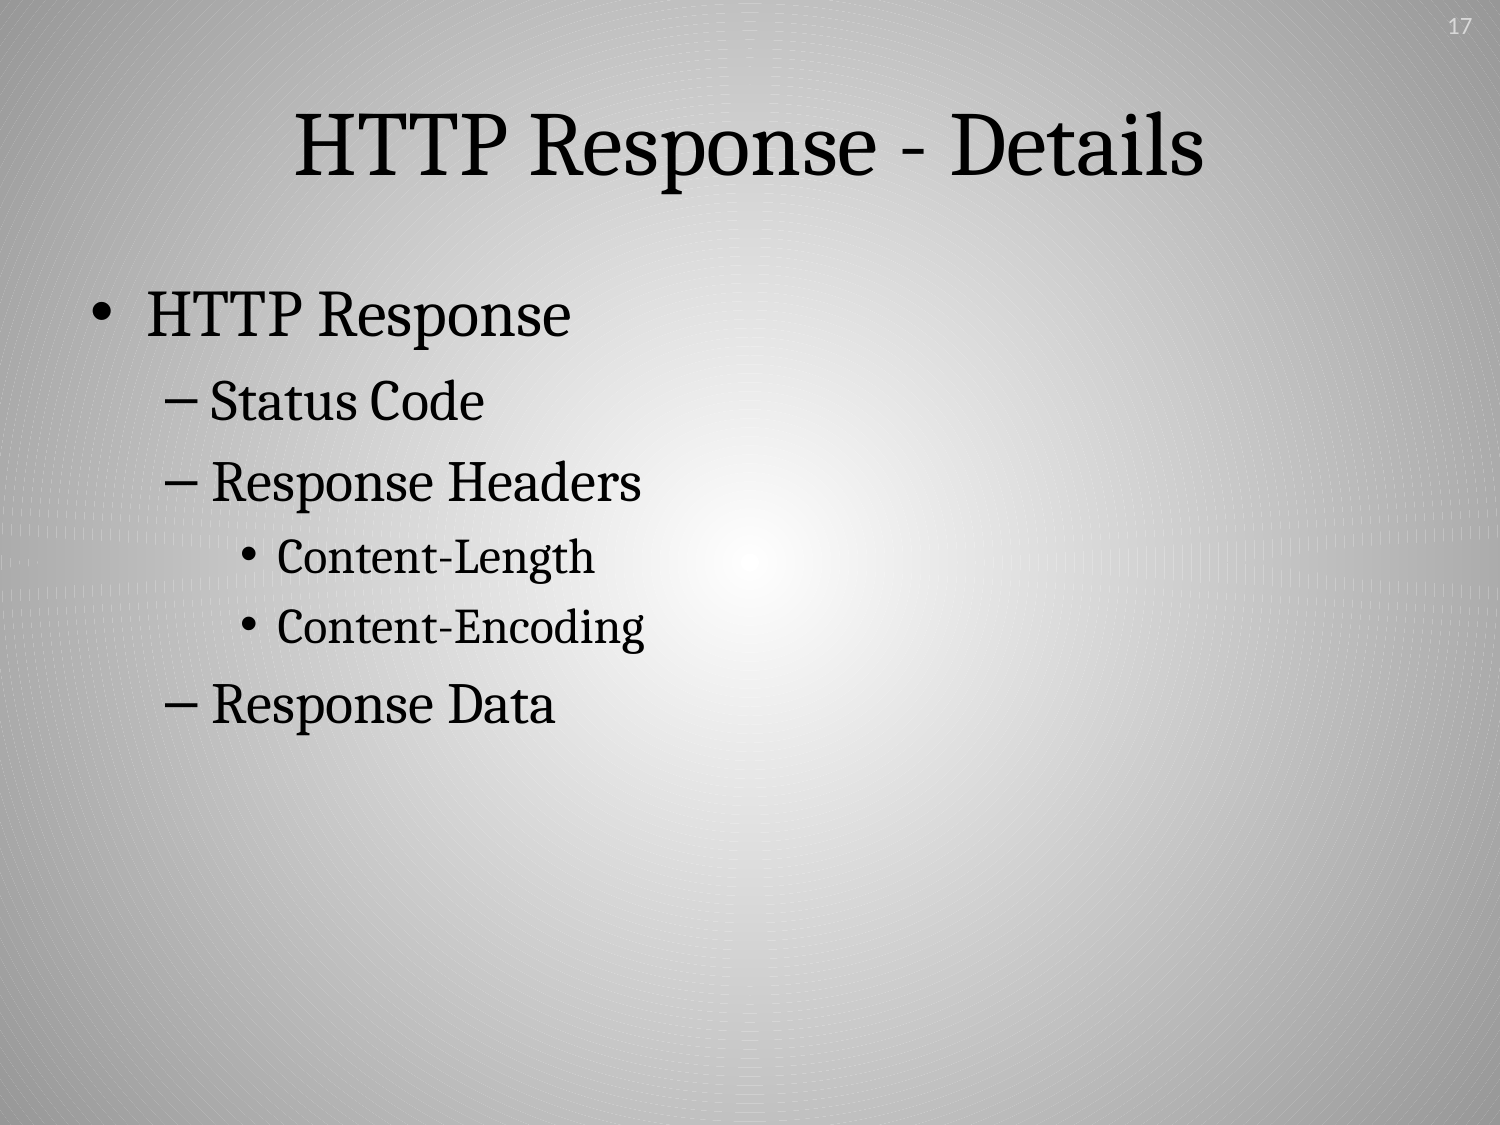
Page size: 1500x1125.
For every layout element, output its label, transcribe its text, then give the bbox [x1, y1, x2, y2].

list HTTP Response Status Code Response Headers Content-Length Content-Encoding Response Data [75, 262, 1425, 1005]
slide_number 17 [1287, 5, 1488, 44]
title HTTP Response - Details [75, 45, 1425, 233]
